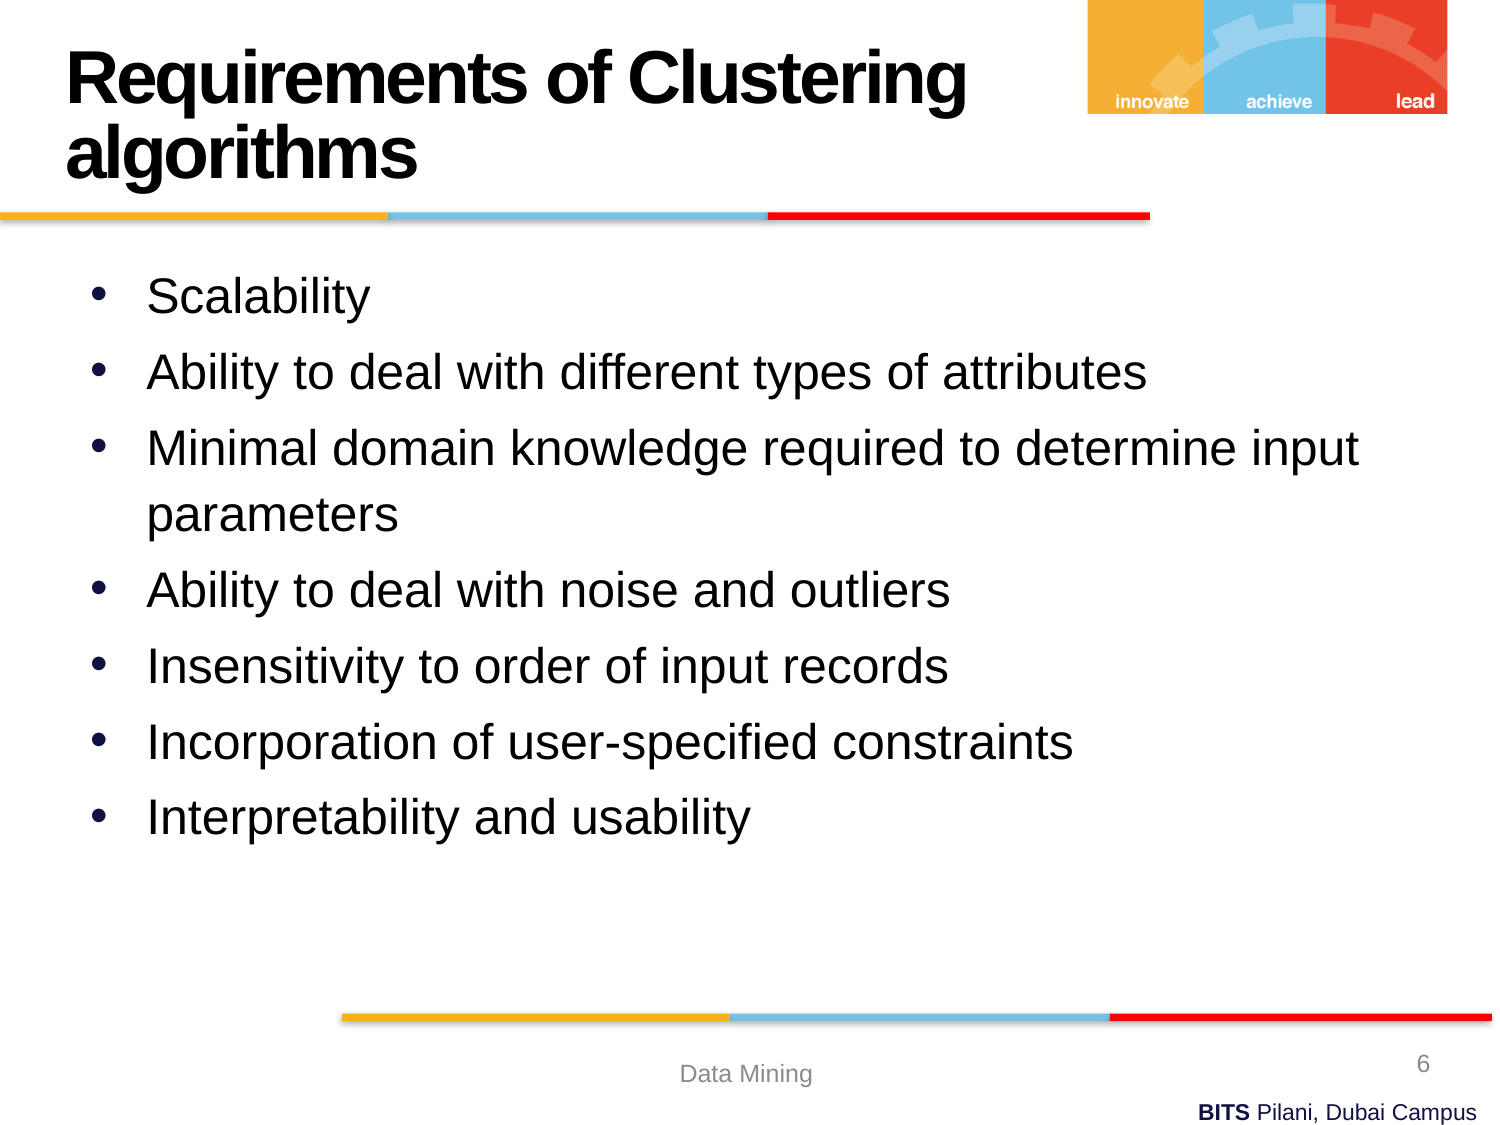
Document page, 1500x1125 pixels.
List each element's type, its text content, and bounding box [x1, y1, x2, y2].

footer Data Mining [512, 1042, 988, 1103]
picture [1087, 0, 1448, 114]
slide_number 6 [1095, 1032, 1446, 1093]
list Scalability Ability to deal with different types of attributes Minimal domain knowledge required to determine input parameters Ability to deal with noise and outliers Insensitivity to order of input records Incorporation of user-specified constraints Interpretability and usability [75, 249, 1425, 993]
list Requirements of Clustering algorithms [50, 24, 1088, 213]
